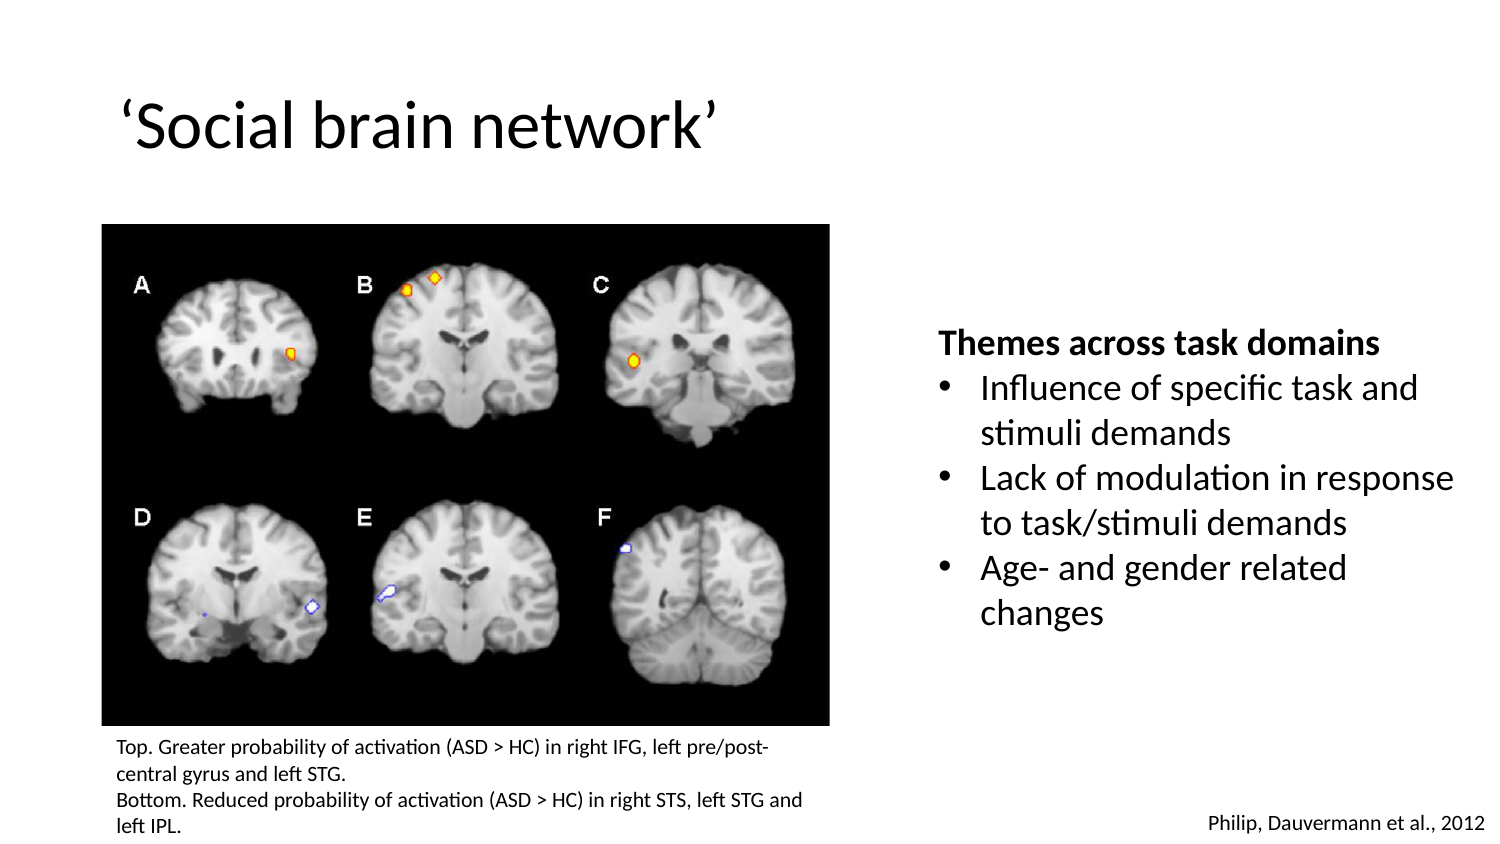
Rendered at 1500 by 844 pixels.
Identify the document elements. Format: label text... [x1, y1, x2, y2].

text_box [101, 224, 830, 844]
text_box Philip, Dauvermann et al., 2012 [1151, 801, 1500, 843]
text_box Themes across task domains Influence of specific task and stimuli demands Lack of modulation in response to task/stimuli demands Age- and gender related changes [923, 310, 1477, 641]
title ‘Social brain network’ [103, 44, 1397, 208]
